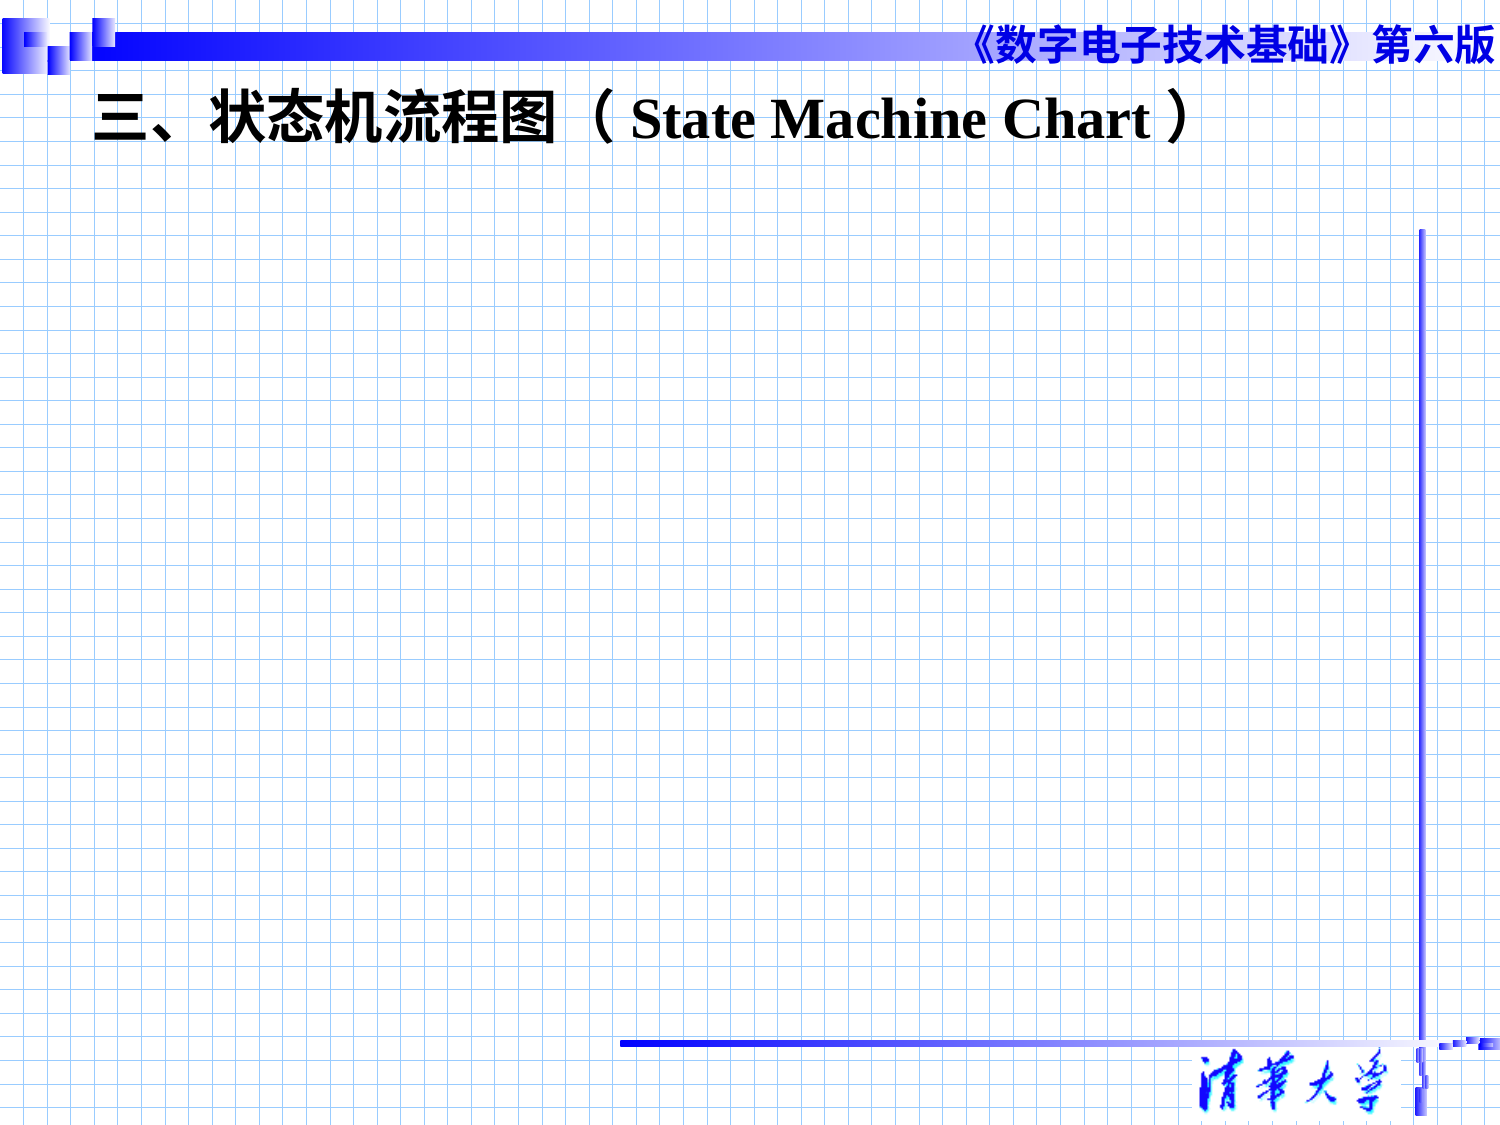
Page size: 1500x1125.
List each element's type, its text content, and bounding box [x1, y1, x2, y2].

picture [1192, 1046, 1401, 1121]
title 三、状态机流程图（State Machine Chart） [76, 42, 1427, 188]
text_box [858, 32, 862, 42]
table_cell X [774, 32, 778, 42]
table_cell 1 [941, 32, 946, 42]
